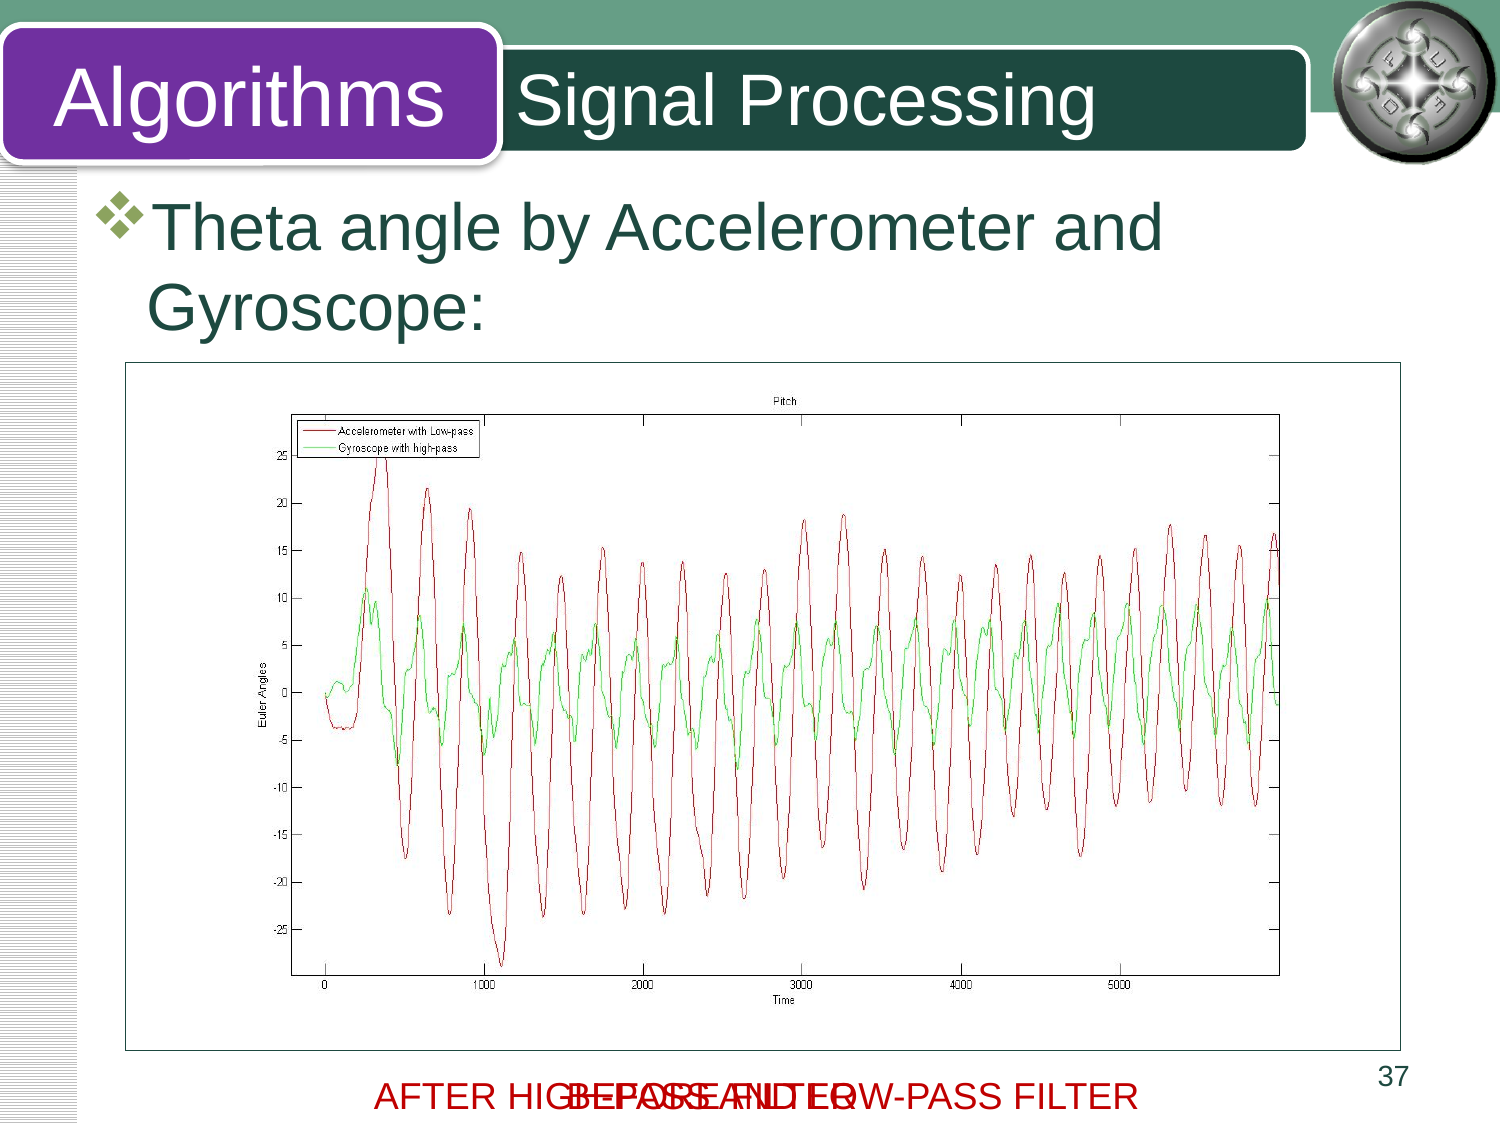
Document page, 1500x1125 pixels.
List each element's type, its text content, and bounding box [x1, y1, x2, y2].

text_box Algorithms [0, 21, 504, 166]
text_box AFTER HIGH-PASS AND LOW-PASS FILTER [359, 1064, 1156, 1125]
list Theta angle by Accelerometer and Gyroscope: [74, 176, 1426, 1001]
picture [124, 362, 1401, 1051]
picture [1312, 0, 1500, 201]
slide_number 37 [1074, 1049, 1426, 1103]
title Signal Processing [508, 49, 1307, 143]
